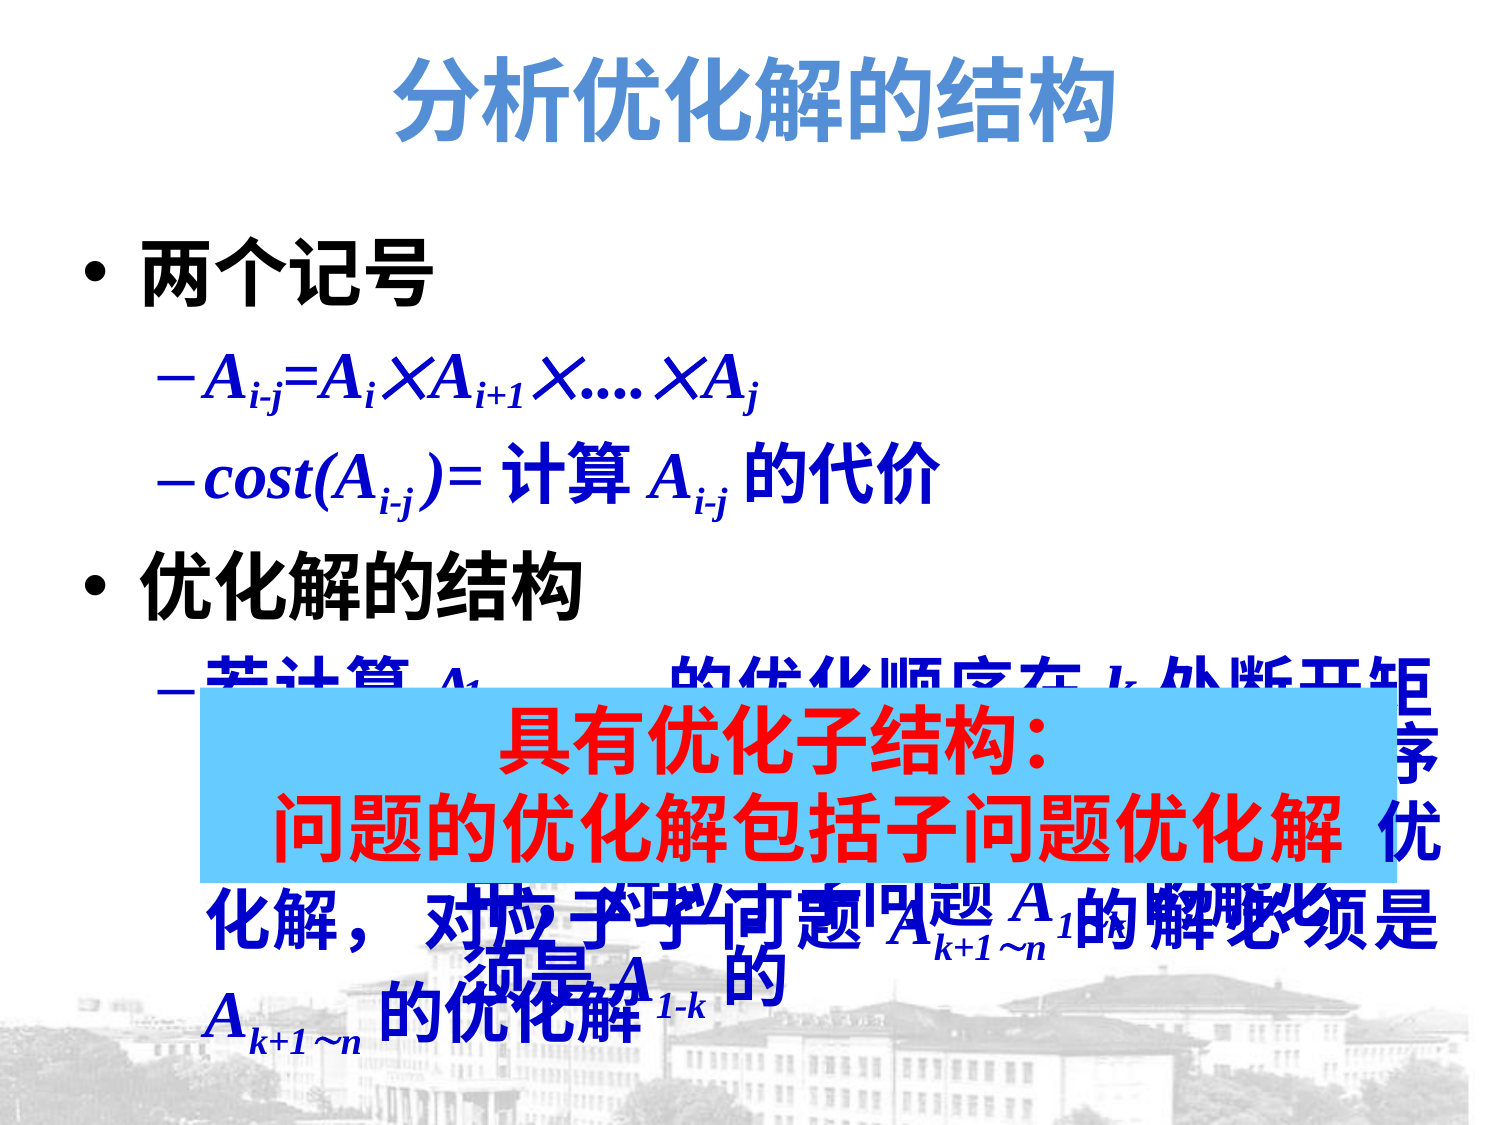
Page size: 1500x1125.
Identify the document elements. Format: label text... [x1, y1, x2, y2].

title 分析优化解的结构 [387, 40, 1129, 231]
picture [0, 704, 1475, 1125]
text_box 问题的优化解包括子问题优化解 优化解， 对应于子问题Ak+1n 的解必须是 Ak+1n的优化解 [196, 781, 1450, 1061]
text_box [200, 687, 1398, 781]
text_box 序 [1398, 710, 1449, 781]
text_box 两个记号 Ai-j=AiAi+1....Aj cost(Ai-j )=计算Ai-j的代价 优化解的结构 若计算A 的优化顺序在k处断开矩阵链, [74, 210, 1447, 807]
text_box 具有优化子结构： [495, 691, 1102, 781]
text_box 1n 即A1n=A1kAk+1n ，则在A1n的优化顺 中，对应于子问题A1k的解必须是A1-k的 [204, 671, 1375, 687]
